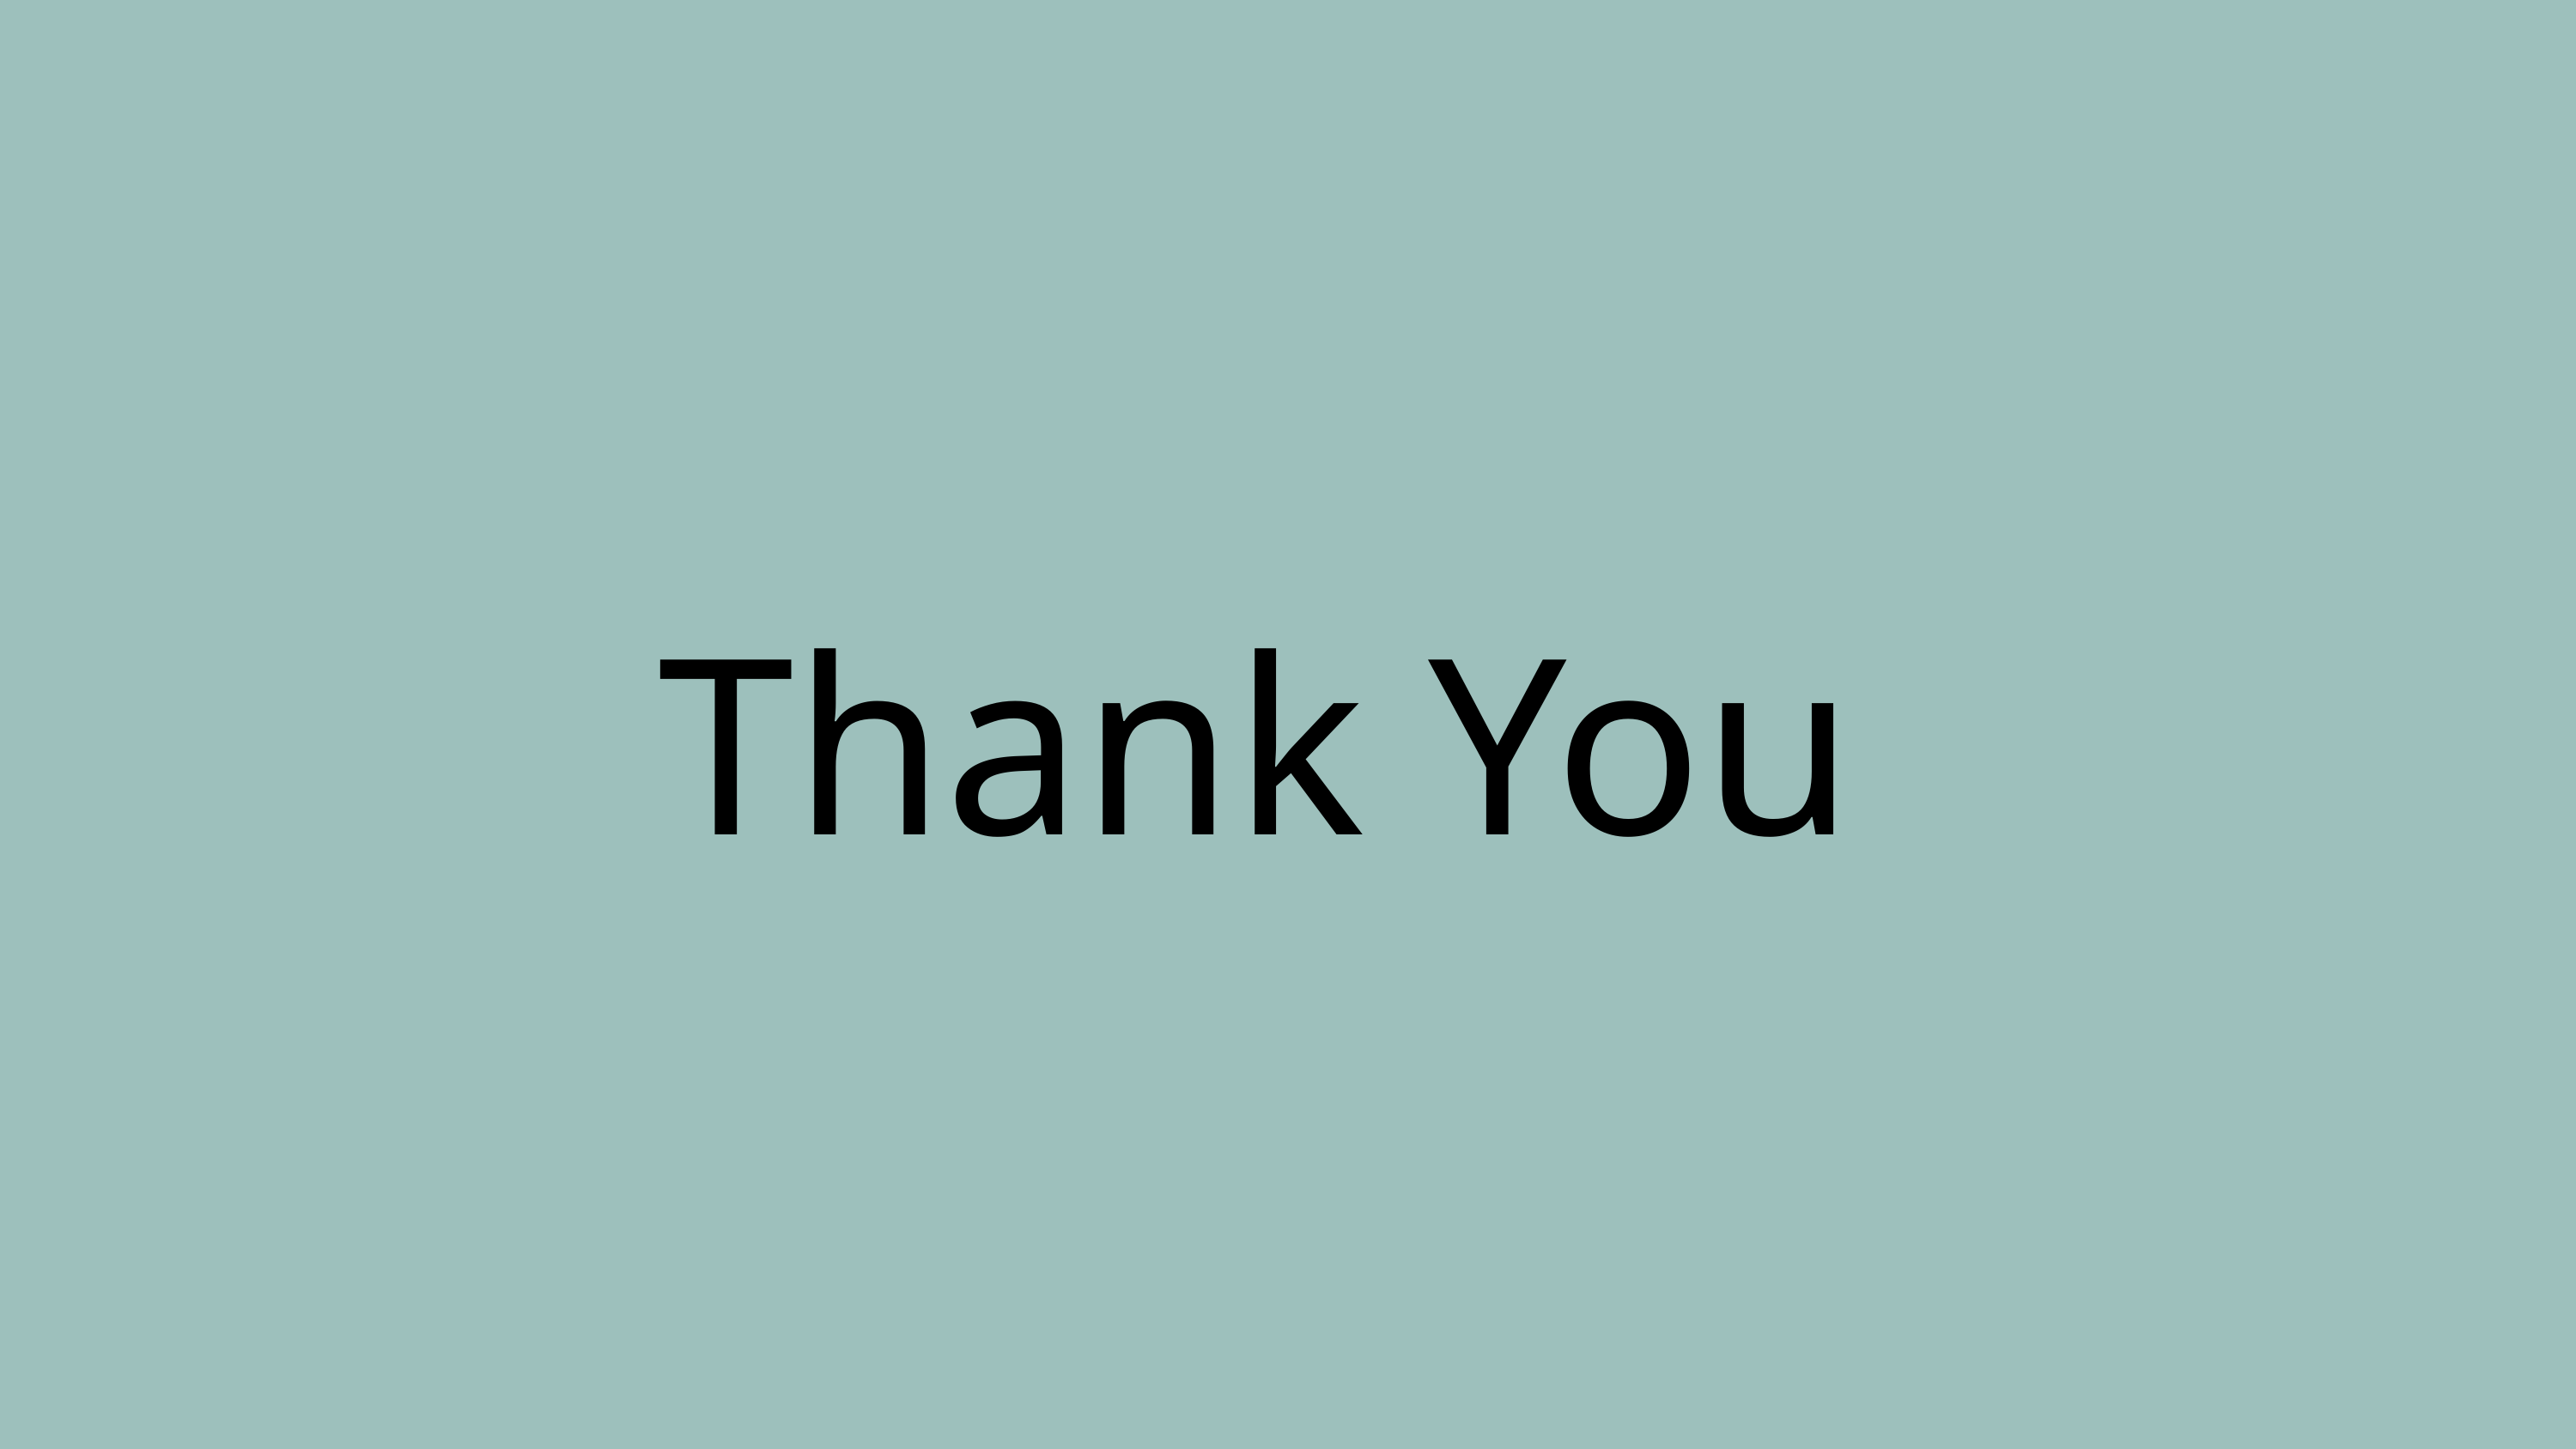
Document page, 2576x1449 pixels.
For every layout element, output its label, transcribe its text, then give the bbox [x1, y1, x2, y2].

text_box Thank You [628, 541, 1948, 884]
